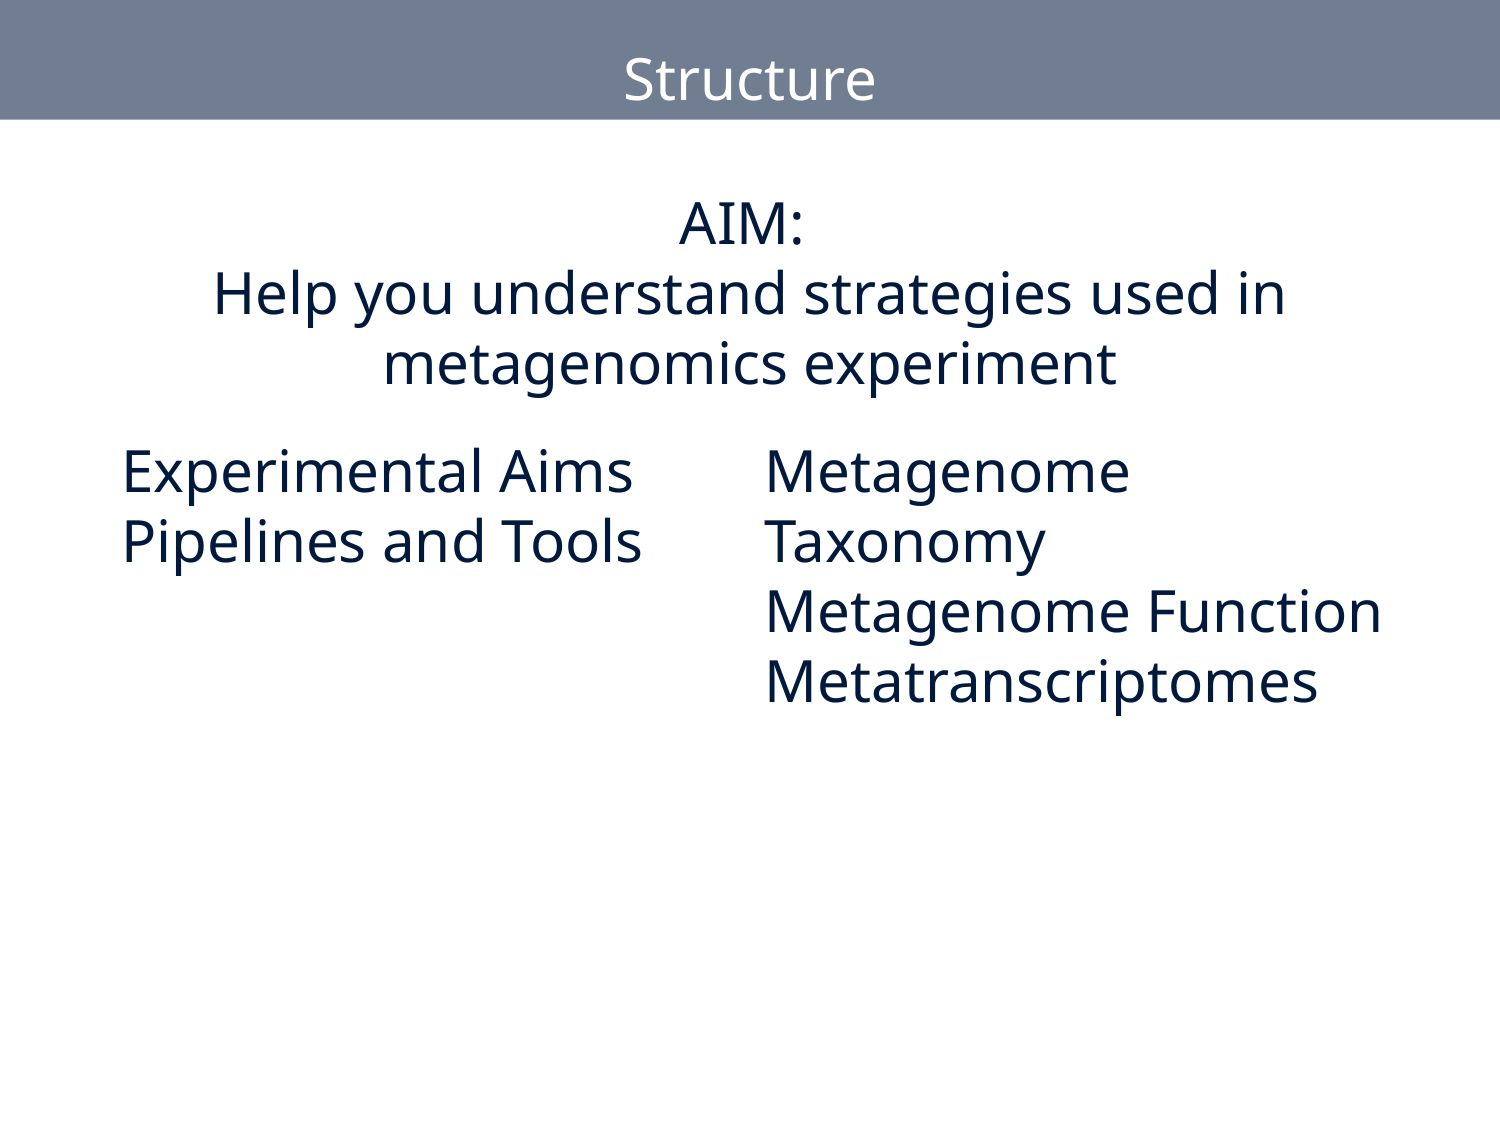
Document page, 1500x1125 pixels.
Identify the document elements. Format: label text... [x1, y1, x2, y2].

text_box AIM: Help you understand strategies used in metagenomics experiment [57, 178, 1443, 404]
text_box Metagenome Taxonomy Metagenome Function Metatranscriptomes [750, 426, 1430, 722]
text_box Structure [0, 0, 1500, 120]
text_box Experimental Aims Pipelines and Tools [106, 426, 679, 582]
